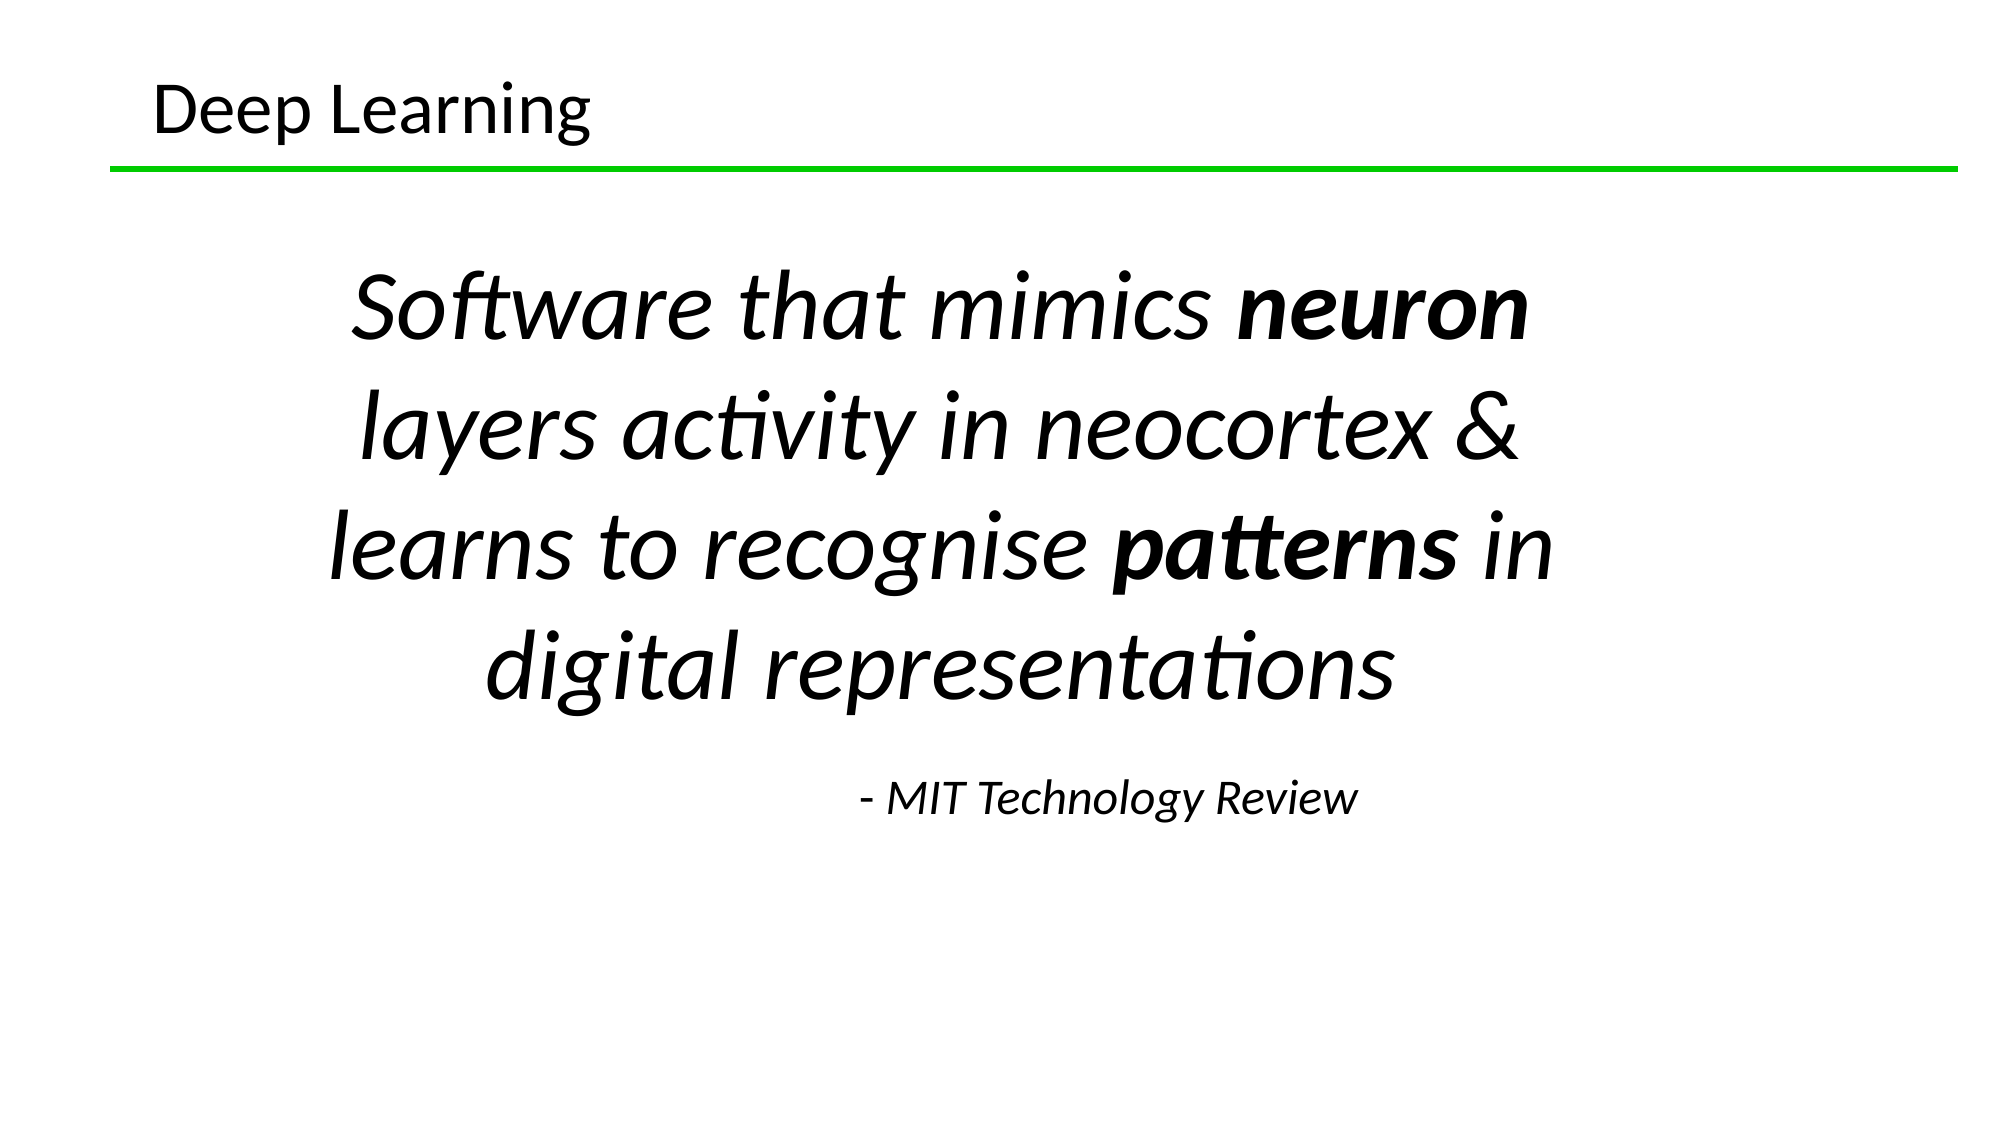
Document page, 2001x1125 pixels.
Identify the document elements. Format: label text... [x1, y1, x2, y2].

text_box Deep Learning [137, 59, 1863, 157]
text_box Software that mimics neuron layers activity in neocortex & learns to recognise patterns in digital representations - MIT Technology Review [244, 231, 1639, 832]
